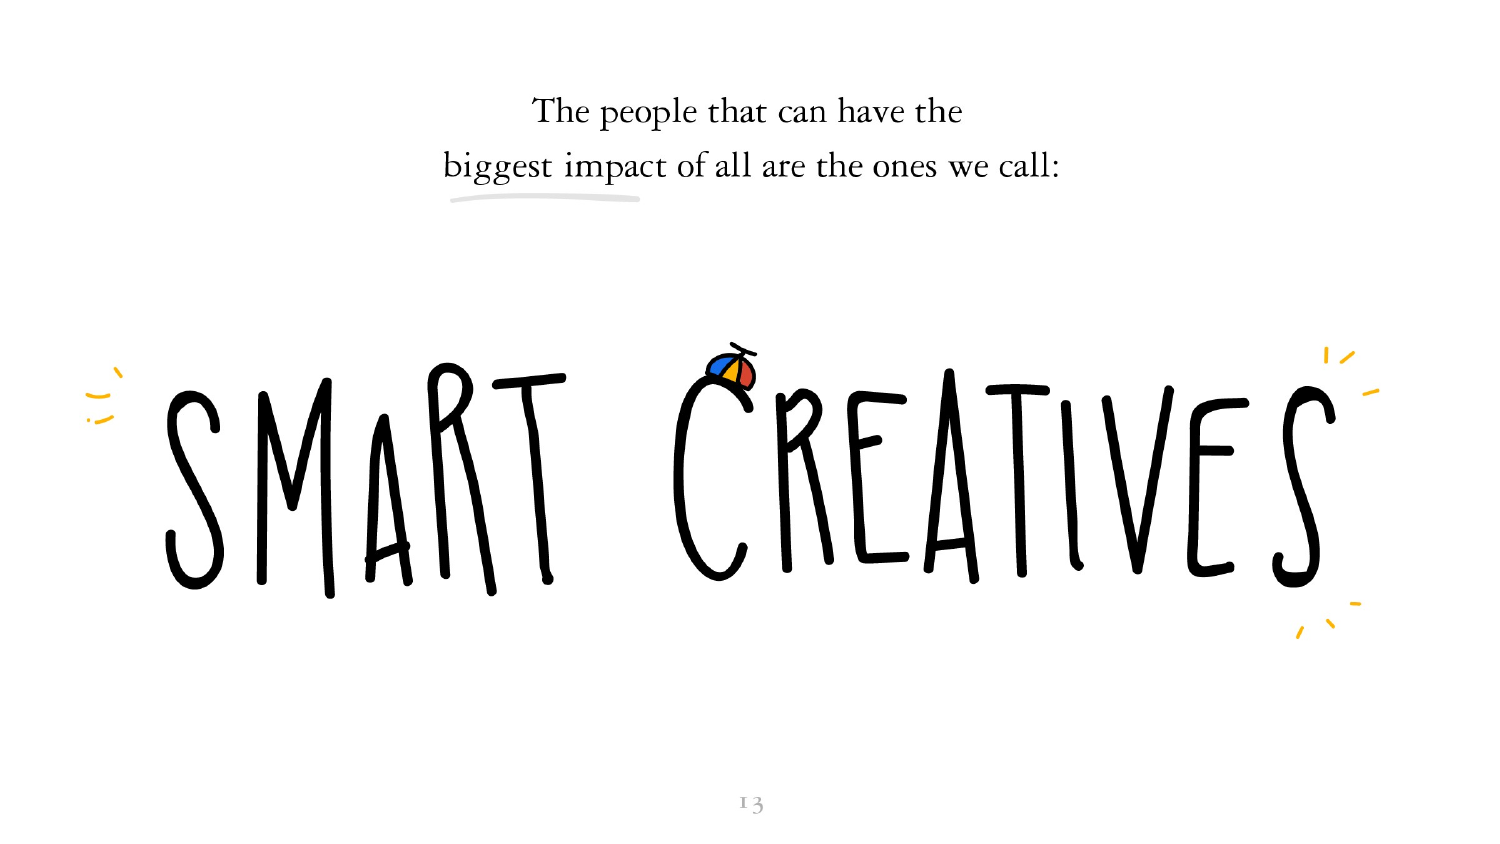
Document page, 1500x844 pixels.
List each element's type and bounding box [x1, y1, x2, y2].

text_box [0, 0, 1500, 844]
